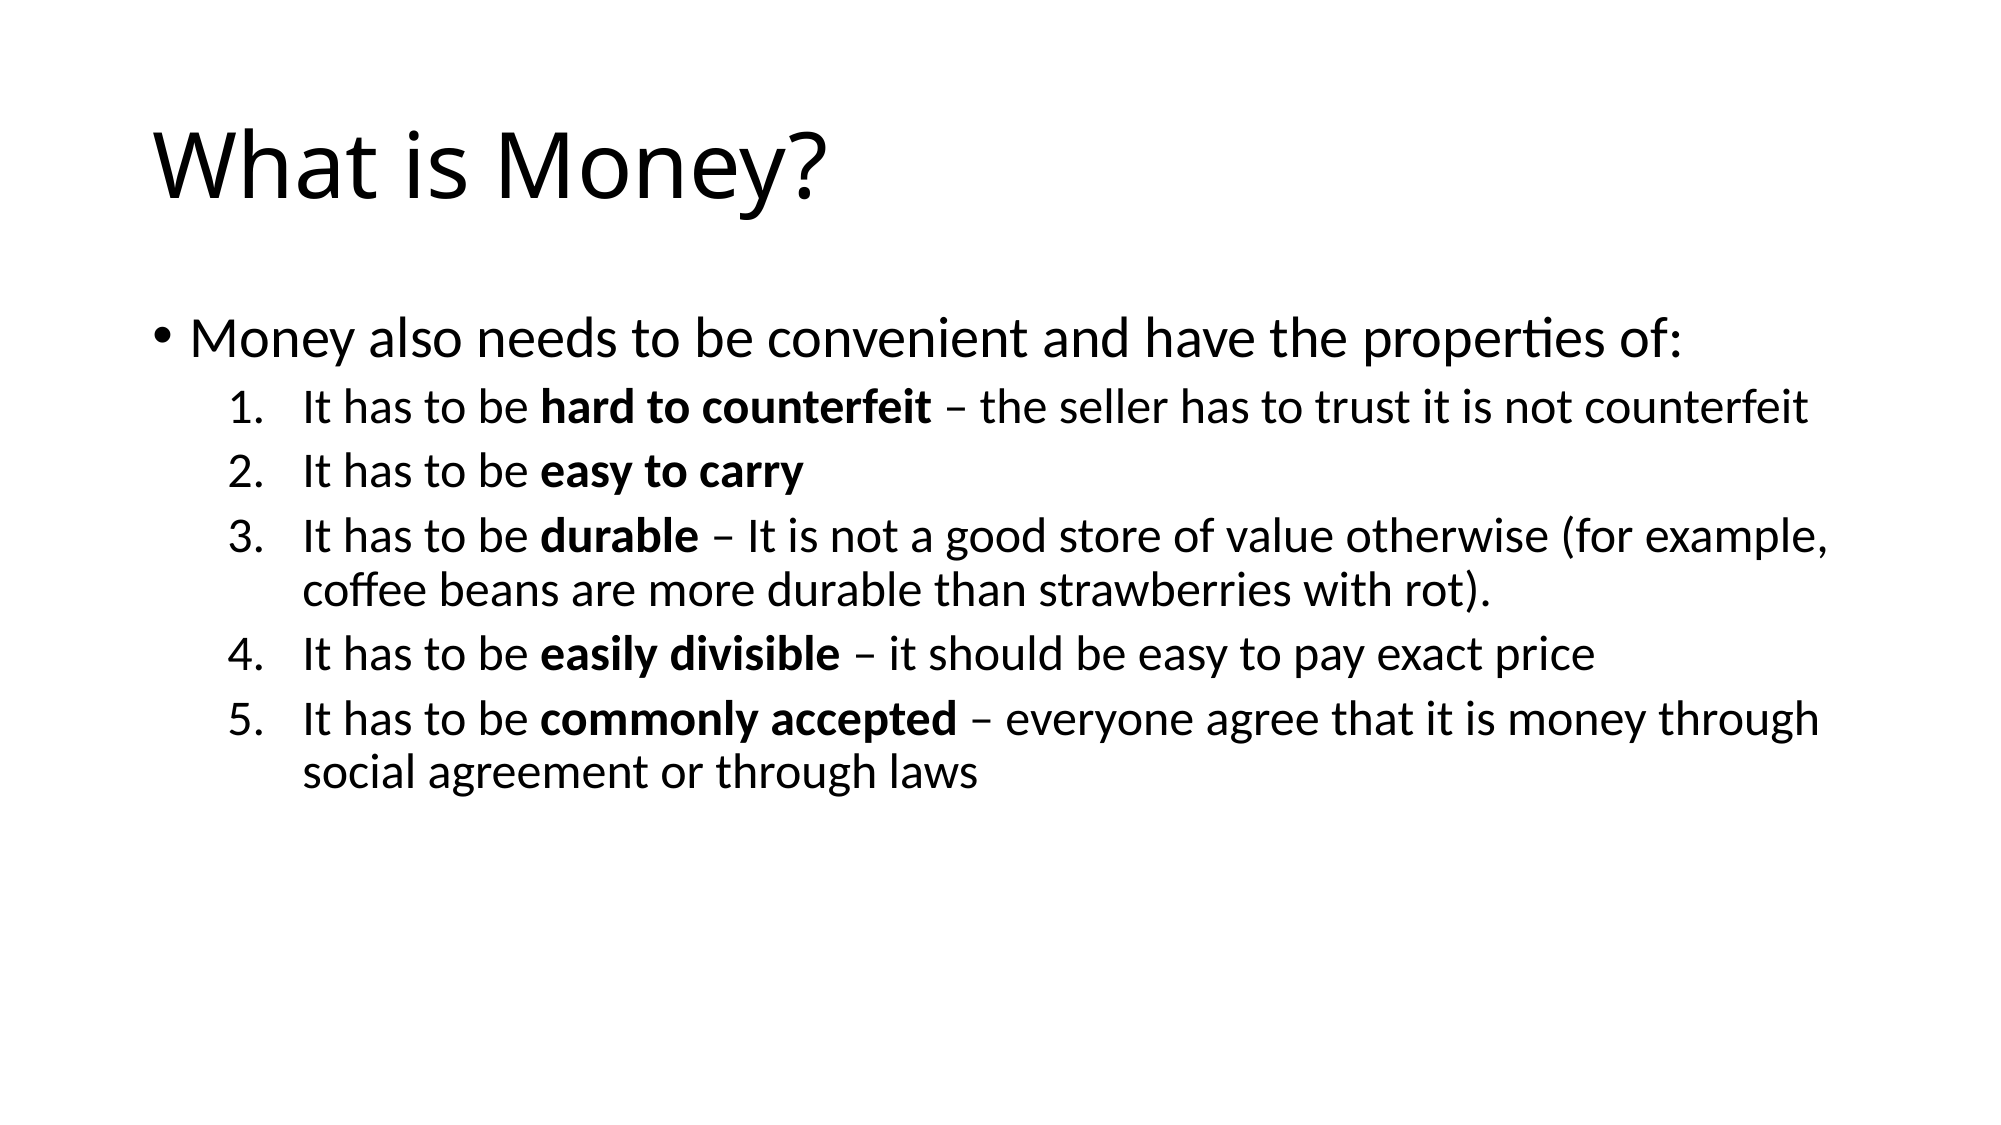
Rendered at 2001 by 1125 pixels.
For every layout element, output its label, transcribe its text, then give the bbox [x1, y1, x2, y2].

list Money also needs to be convenient and have the properties of: It has to be hard to counterfeit – the seller has to trust it is not counterfeit It has to be easy to carry It has to be durable – It is not a good store of value otherwise (for example, coffee beans are more durable than strawberries with rot). It has to be easily divisible – it should be easy to pay exact price It has to be commonly accepted – everyone agree that it is money through social agreement or through laws [137, 299, 1863, 1014]
title What is Money? [137, 59, 1863, 278]
